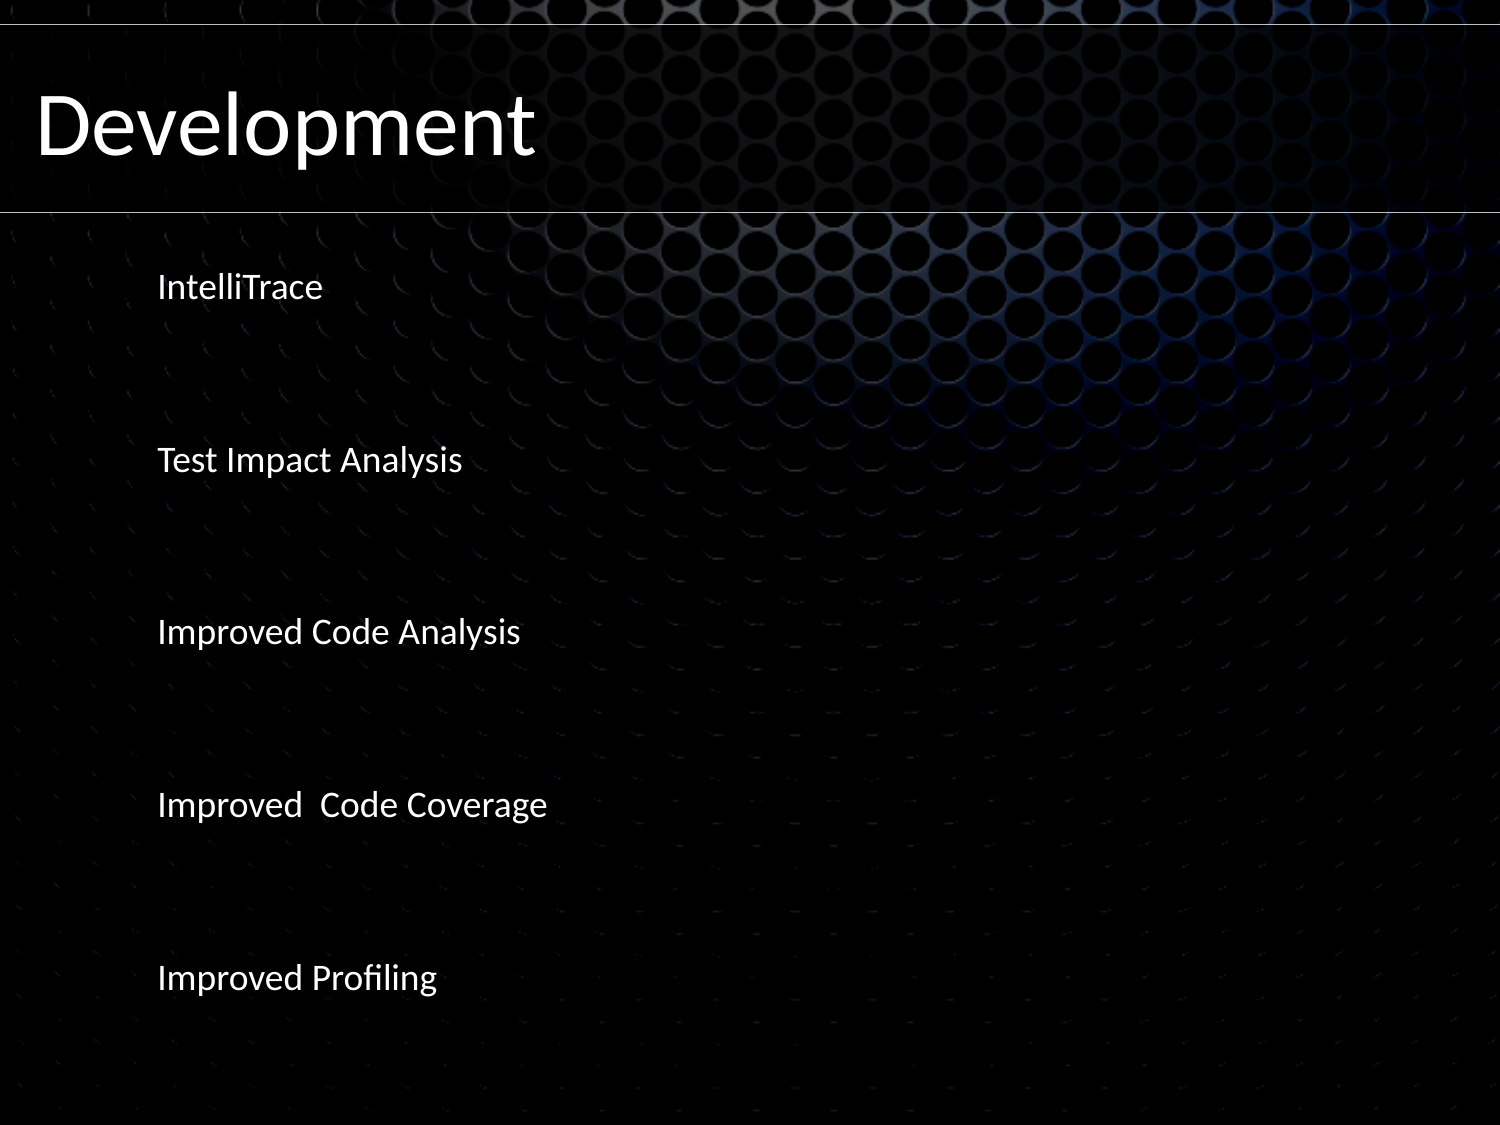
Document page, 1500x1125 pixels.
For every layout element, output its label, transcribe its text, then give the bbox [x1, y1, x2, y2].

title Development [0, 24, 1500, 213]
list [74, 249, 1426, 1006]
